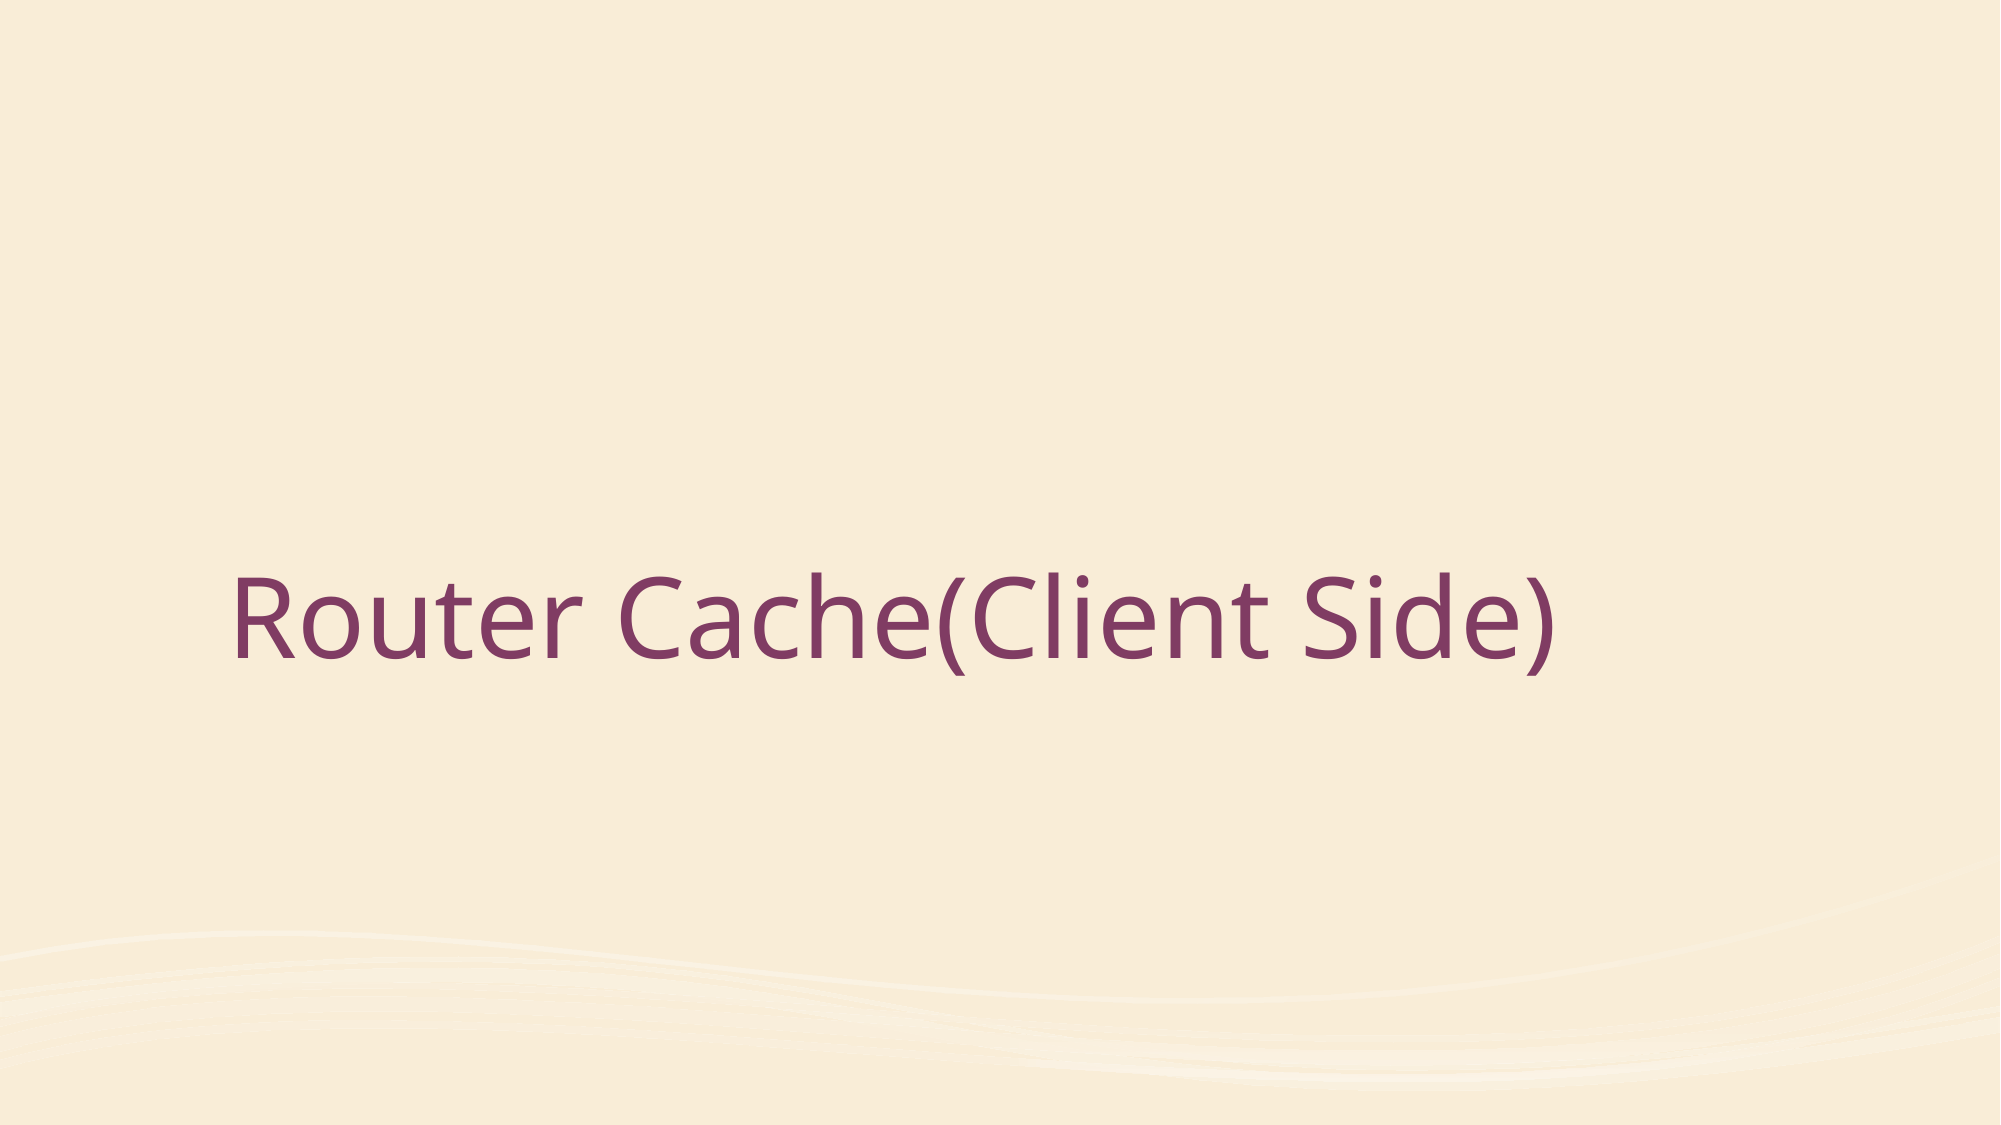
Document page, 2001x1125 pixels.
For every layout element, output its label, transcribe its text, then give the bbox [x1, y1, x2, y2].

title Router Cache(Client Side) [212, 316, 1788, 688]
